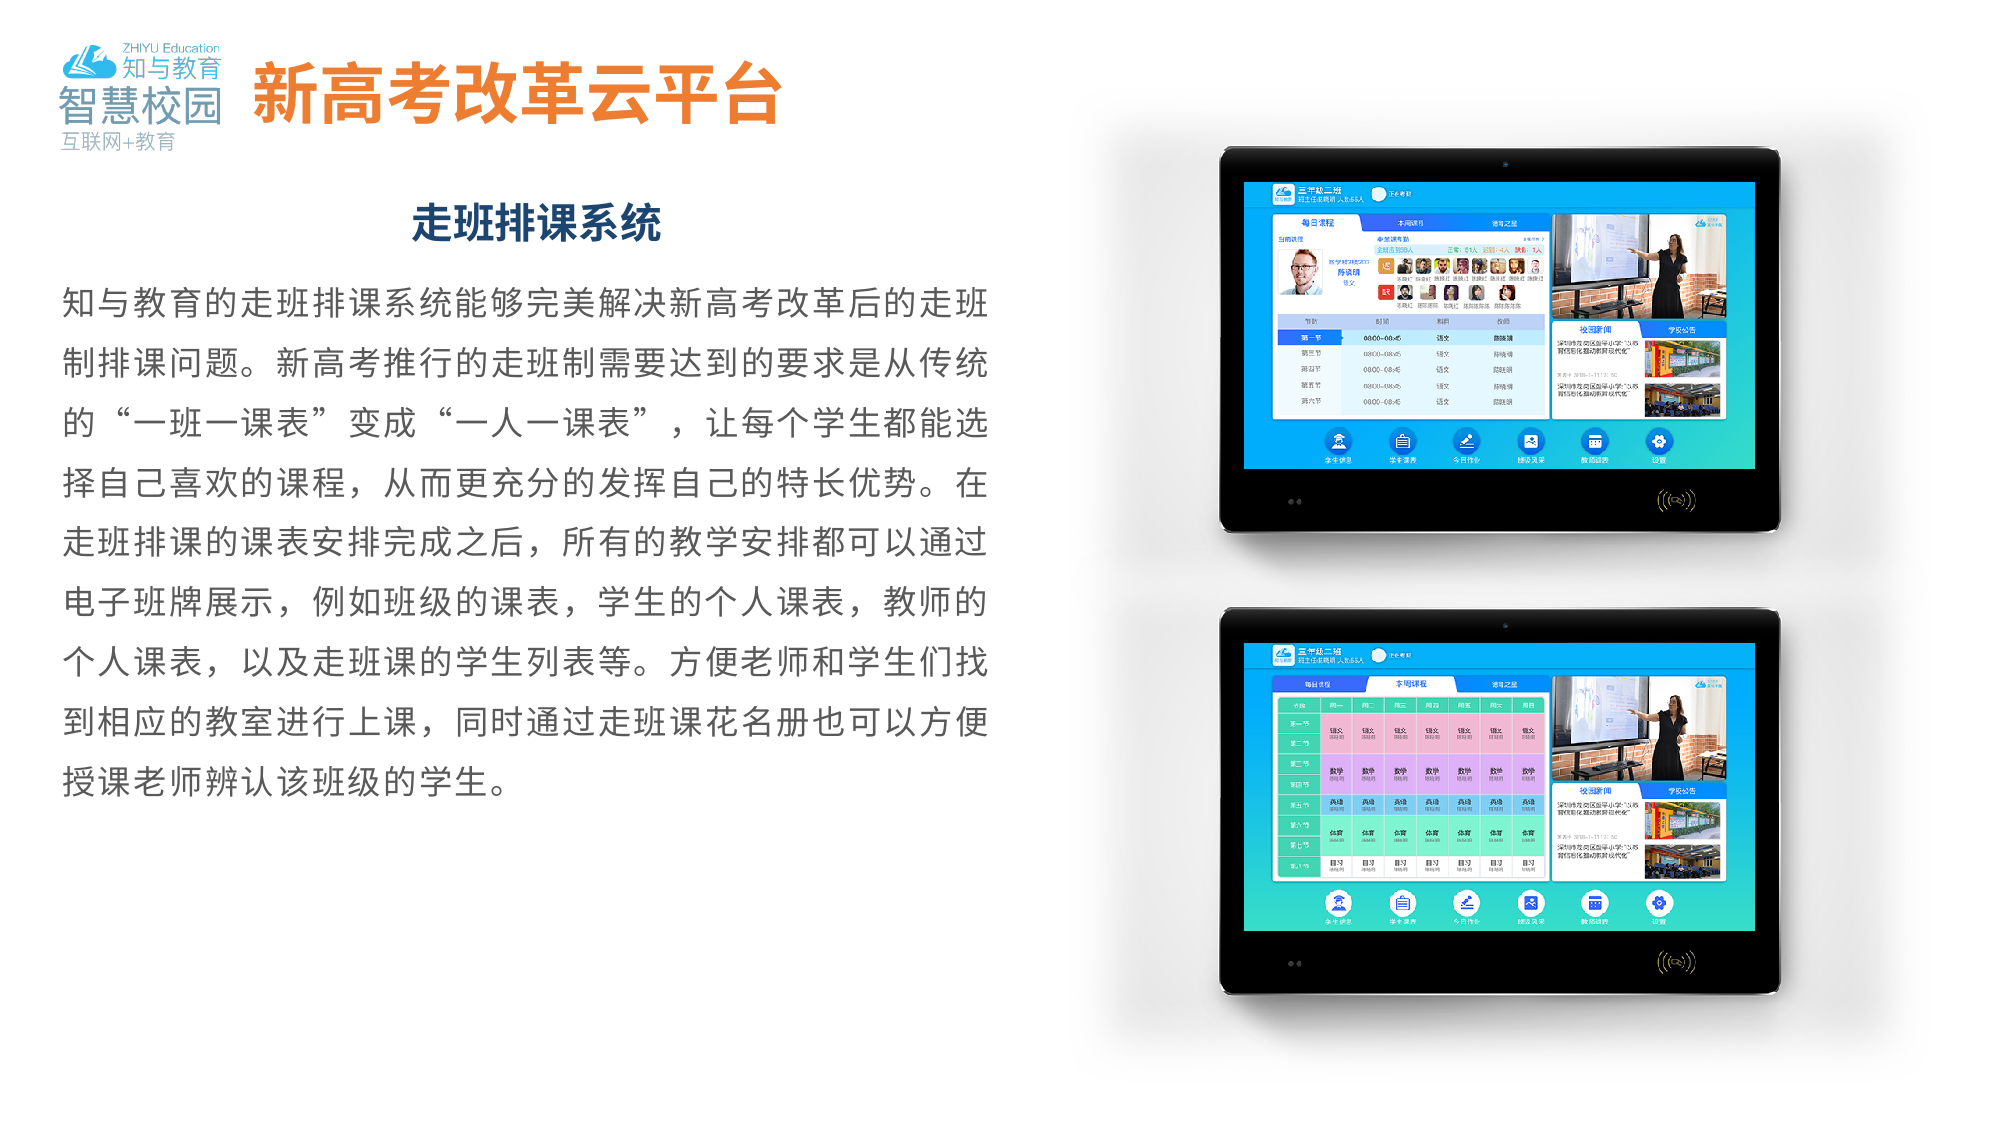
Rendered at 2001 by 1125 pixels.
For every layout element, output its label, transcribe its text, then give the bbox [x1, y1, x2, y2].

picture [1066, 85, 1931, 1083]
text_box 知与教育的走班排课系统能够完美解决新高考改革后的走班制排课问题。新高考推行的走班制需要达到的要求是从传统的“一班一课表”变成“一人一课表”，让每个学生都能选择自己喜欢的课程，从而更充分的发挥自己的特长优势。在走班排课的课表安排完成之后，所有的教学安排都可以通过电子班牌展示，例如班级的课表，学生的个人课表，教师的个人课表，以及走班课的学生列表等。方便老师和学生们找到相应的教室进行上课，同时通过走班课花名册也可以方便授课老师辨认该班级的学生。 [47, 254, 1026, 809]
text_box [59, 44, 942, 151]
text_box 走班排课系统 [293, 189, 780, 254]
